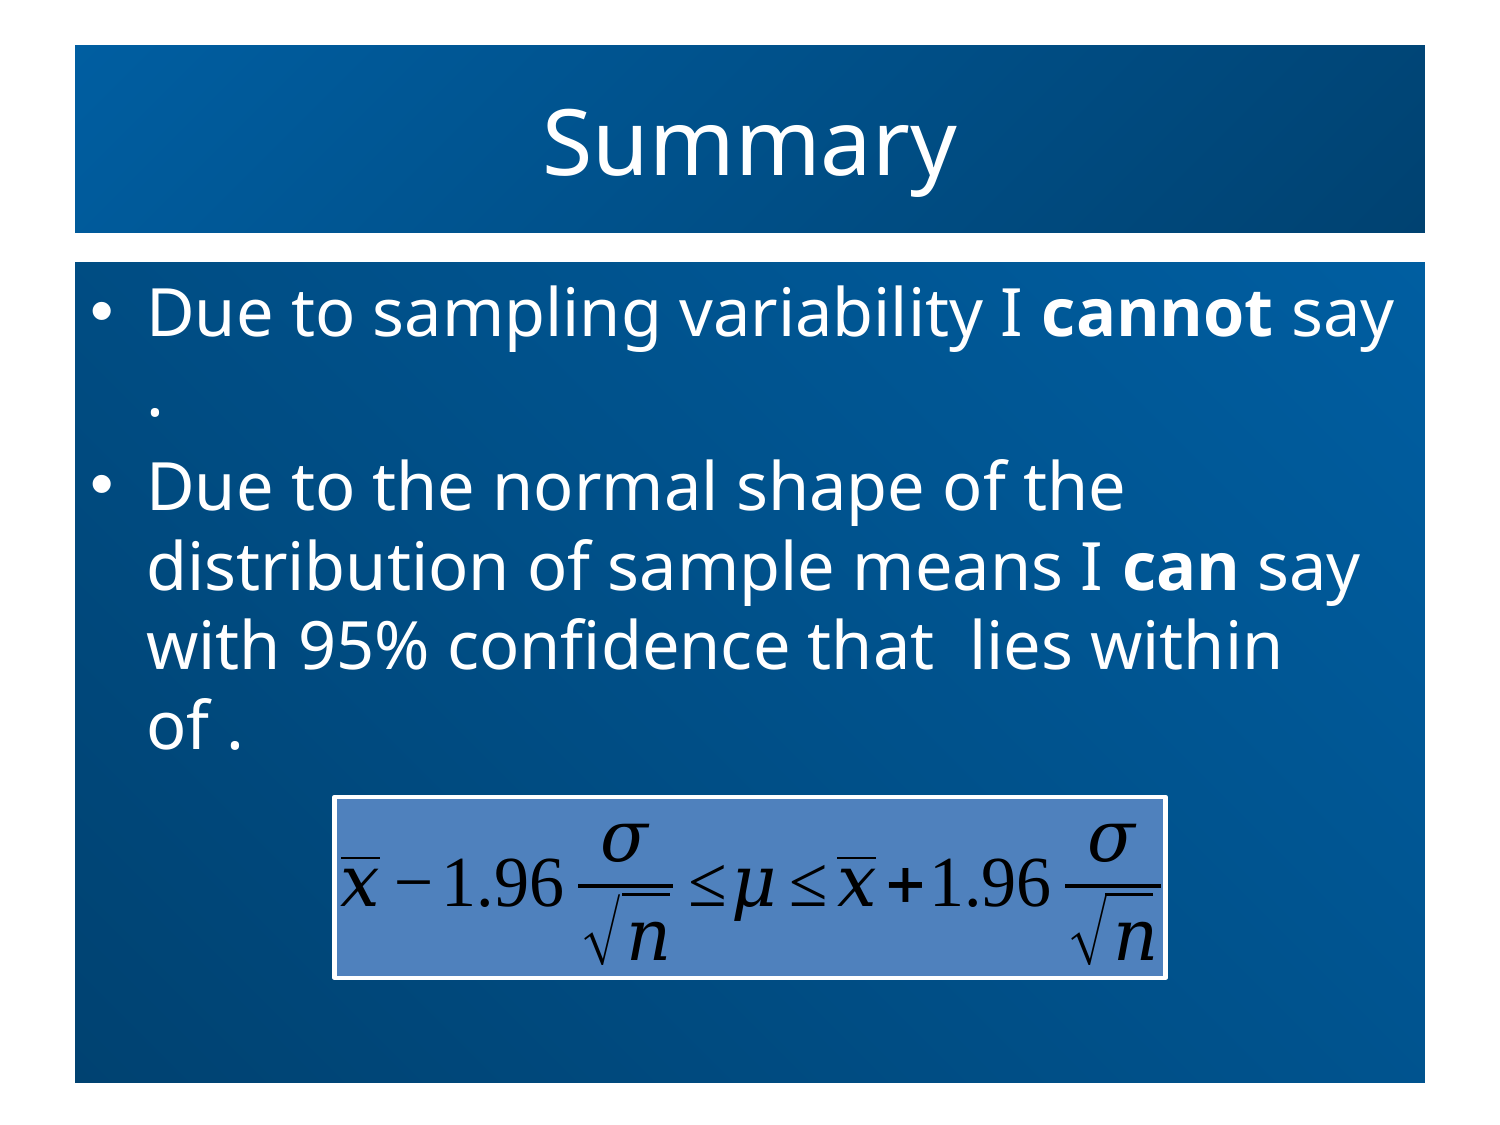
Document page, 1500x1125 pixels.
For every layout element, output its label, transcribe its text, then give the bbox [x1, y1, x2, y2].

title Summary [75, 45, 1425, 233]
